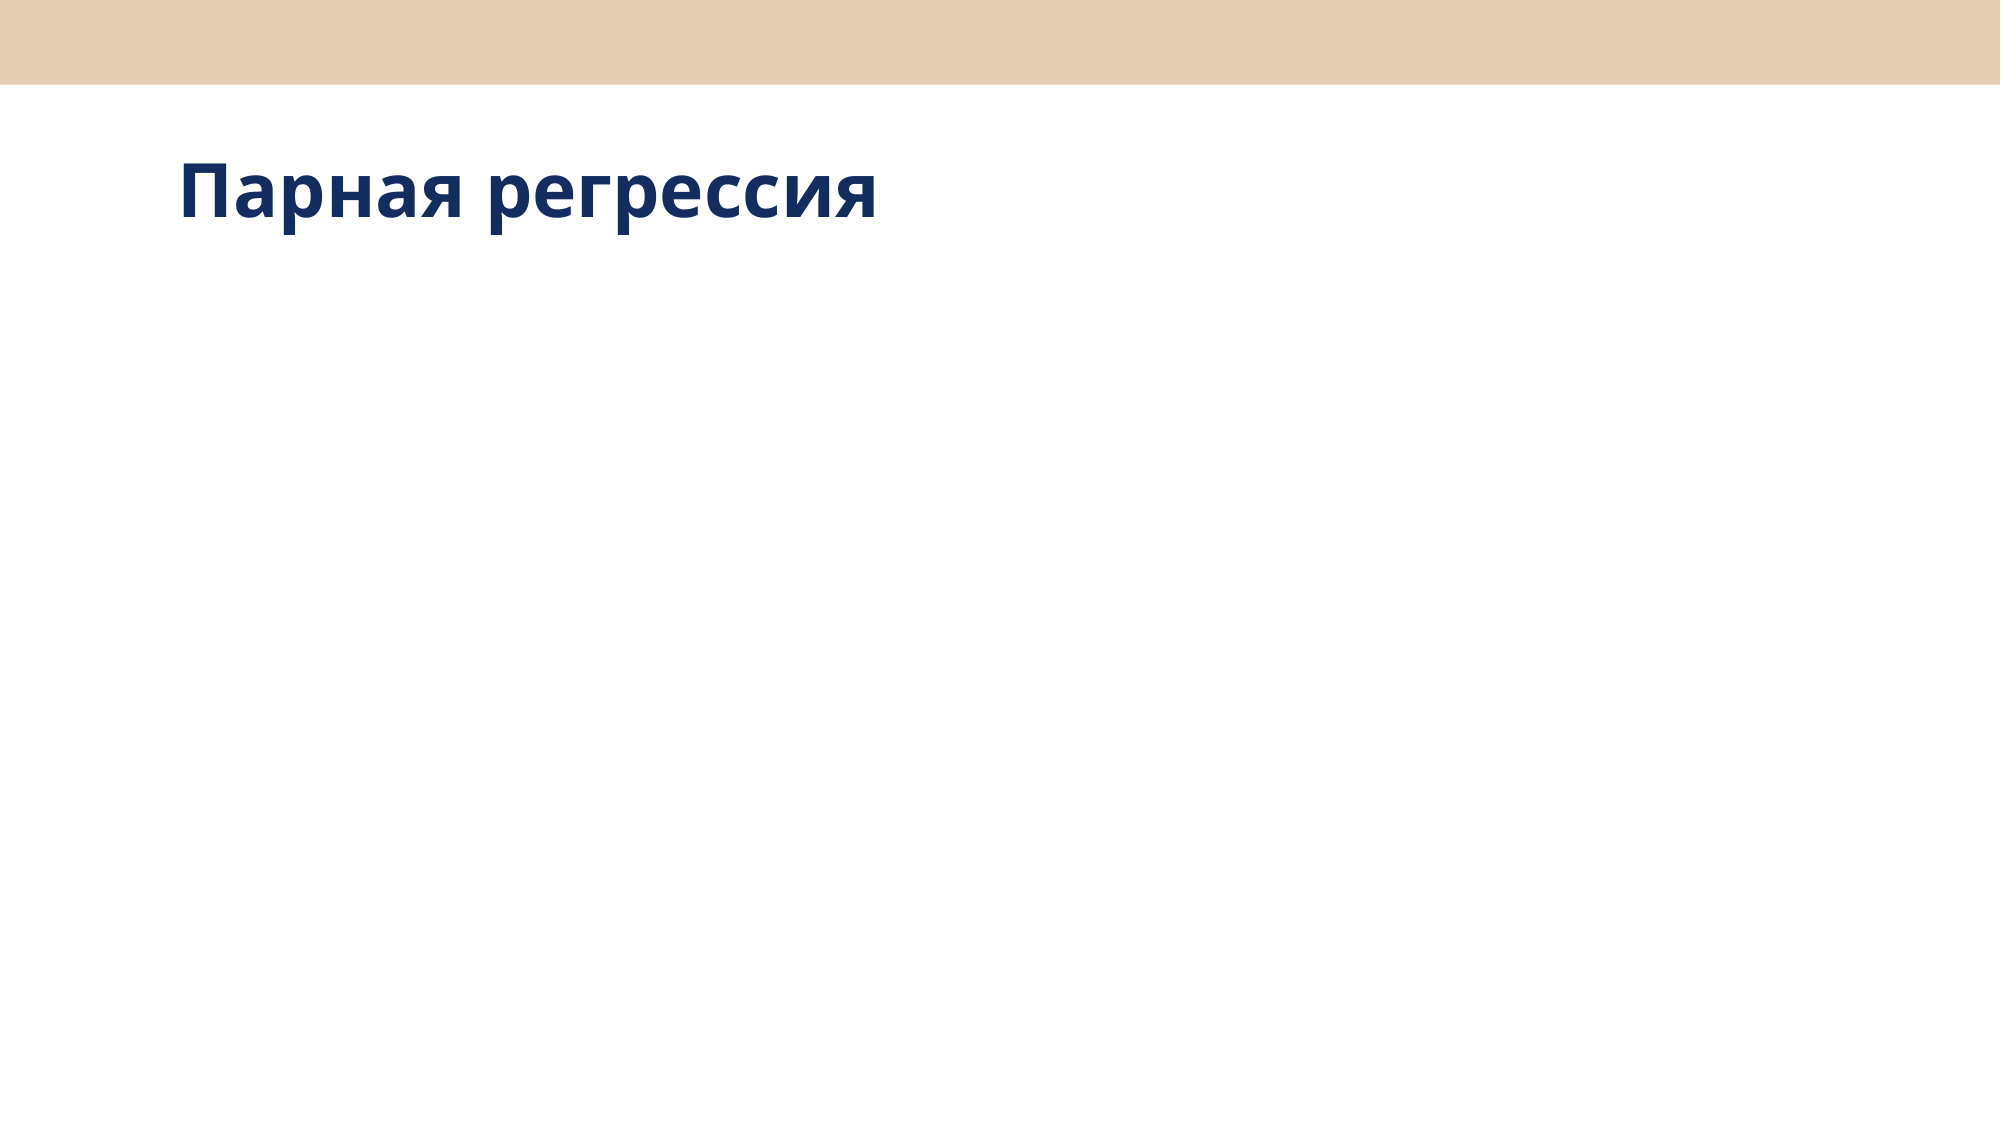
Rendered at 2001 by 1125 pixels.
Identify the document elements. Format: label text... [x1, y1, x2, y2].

text_box Парная регрессия [162, 84, 1888, 303]
